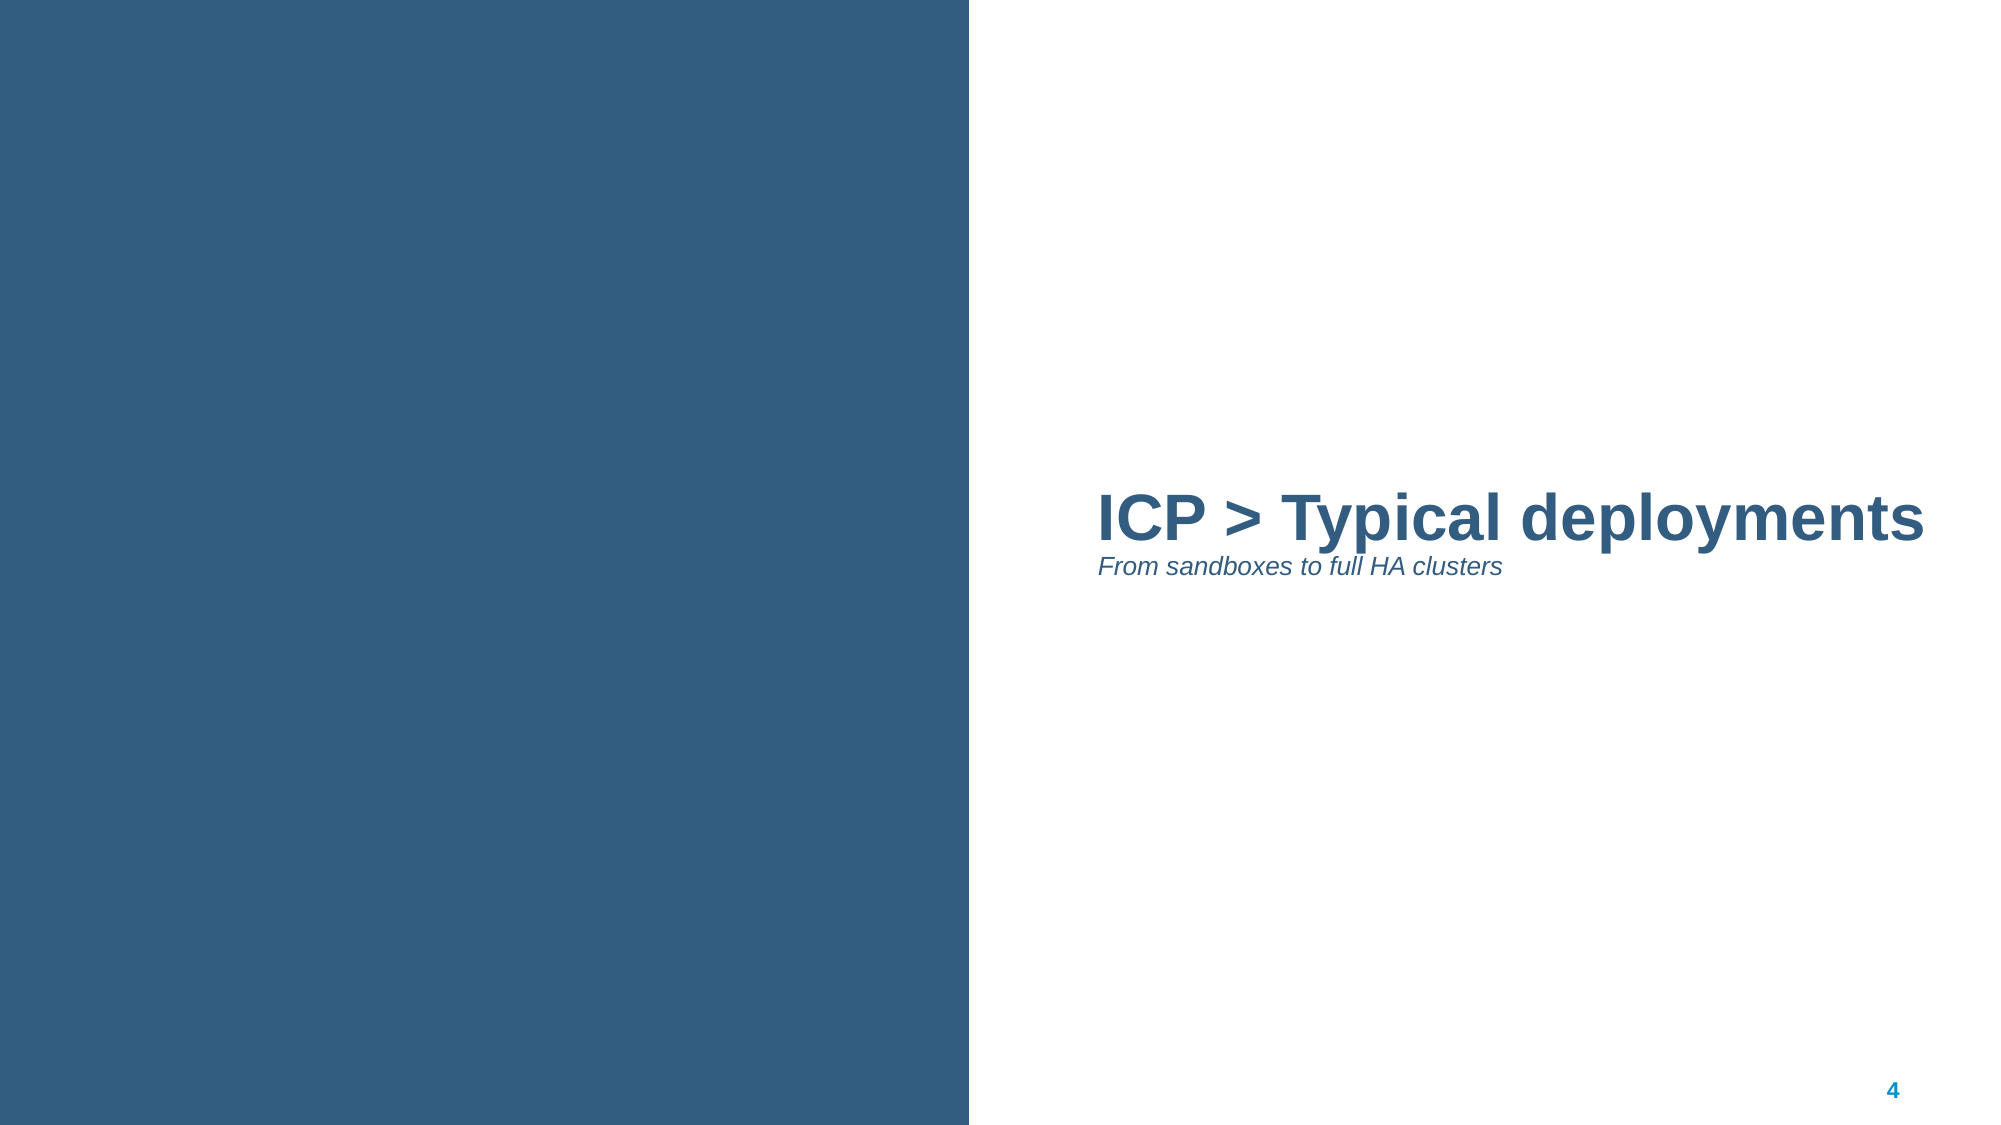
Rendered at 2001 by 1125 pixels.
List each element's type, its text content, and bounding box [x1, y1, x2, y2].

slide_number 4 [1873, 1069, 1914, 1107]
text_box [0, 0, 969, 1125]
title ICP > Typical deployments From sandboxes to full HA clusters [1097, 455, 2000, 582]
